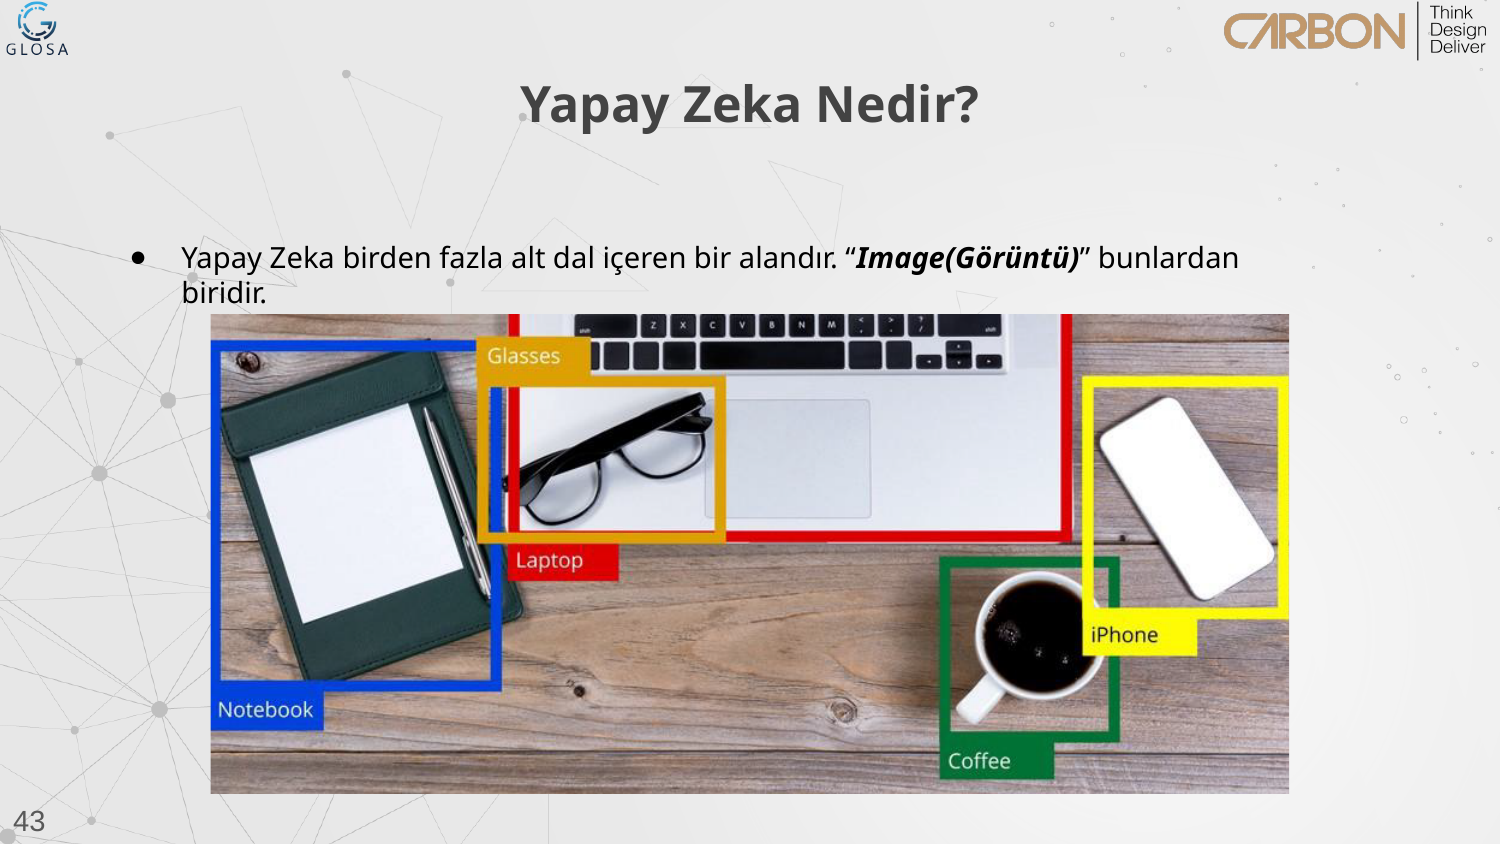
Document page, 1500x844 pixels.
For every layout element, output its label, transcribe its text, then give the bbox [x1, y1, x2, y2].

picture [1209, 0, 1500, 66]
title Yapay Zeka Nedir? [322, 57, 1178, 140]
text_box 43 [0, 796, 68, 844]
text_box Yapay Zeka birden fazla alt dal içeren bir alandır. “Image(Görüntü)” bunlardan biridir. [91, 224, 1333, 325]
picture [210, 313, 1290, 794]
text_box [1, 0, 72, 69]
